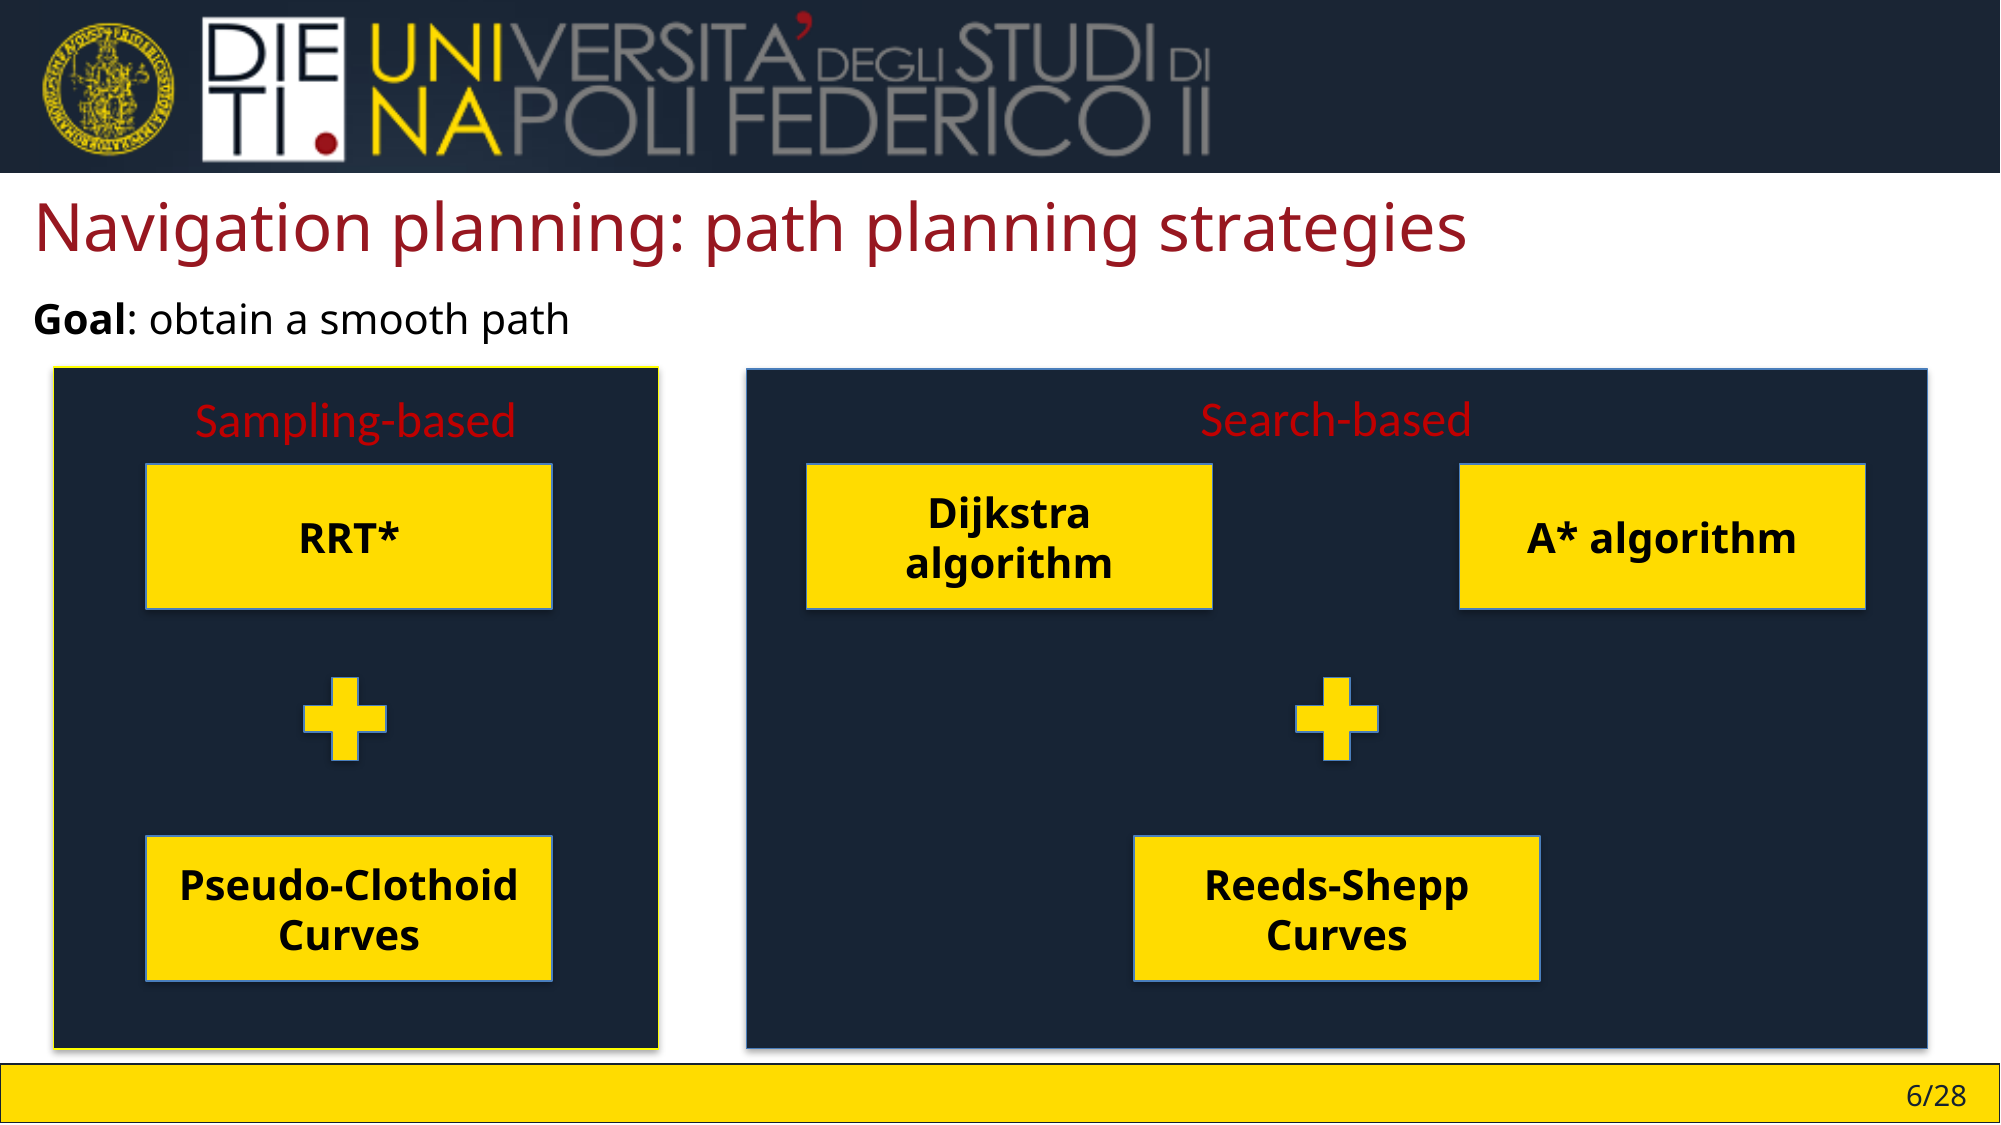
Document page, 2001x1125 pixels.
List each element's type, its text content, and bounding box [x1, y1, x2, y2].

text_box RRT* [145, 463, 553, 610]
picture [0, 0, 2000, 173]
text_box [1295, 677, 1379, 761]
text_box Sampling-based [179, 380, 532, 455]
text_box Pseudo-Clothoid Curves [145, 835, 553, 982]
text_box Navigation planning: path planning strategies [18, 184, 1982, 353]
text_box Search-based [1185, 378, 1488, 454]
text_box 6/28 [2, 1069, 1982, 1125]
text_box Reeds-Shepp Curves [1133, 835, 1541, 982]
text_box Dijkstra algorithm [806, 463, 1213, 610]
text_box [0, 1063, 2000, 1123]
text_box Goal: obtain a smooth path [17, 285, 747, 350]
text_box A* algorithm [1459, 463, 1866, 610]
text_box [303, 677, 387, 761]
text_box [746, 368, 1928, 1049]
text_box [53, 366, 659, 1050]
